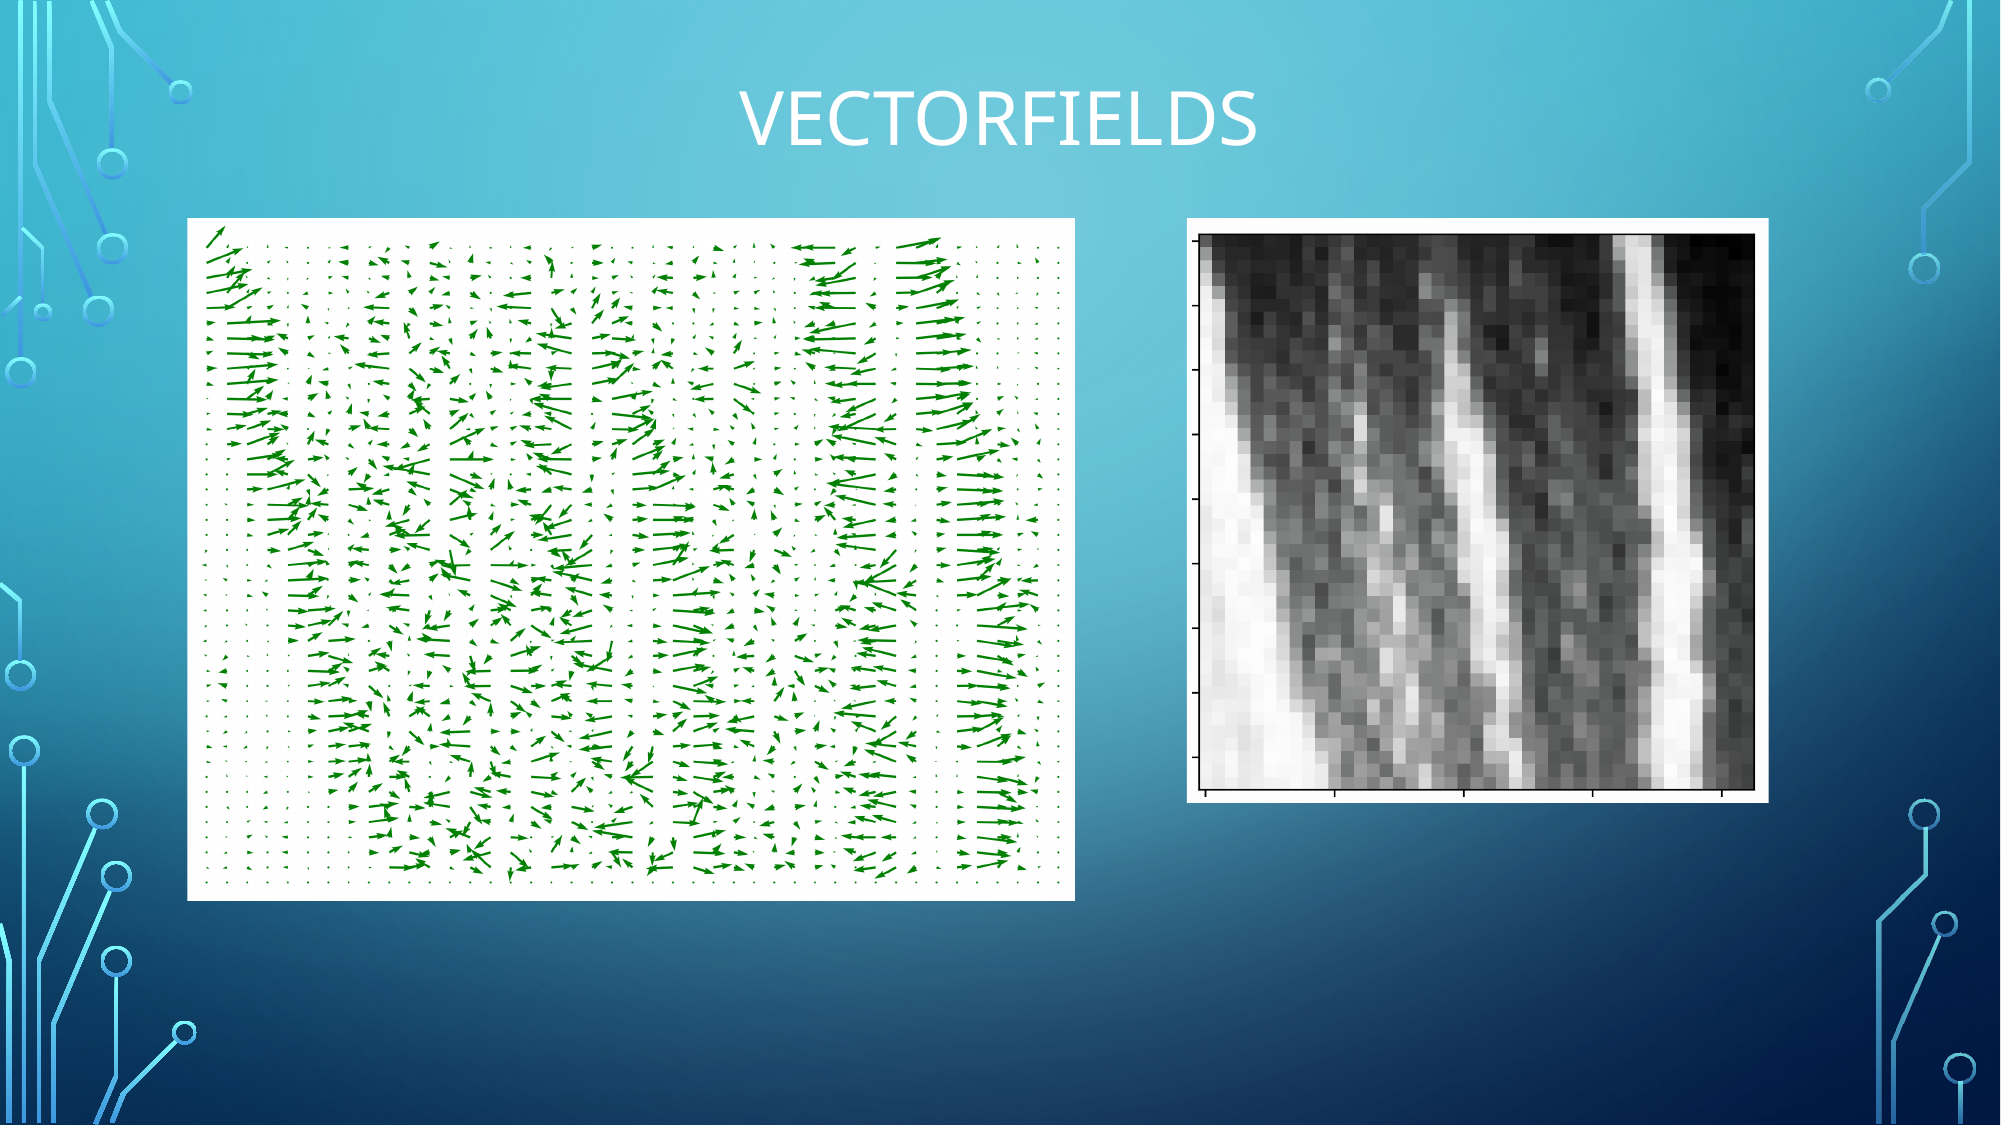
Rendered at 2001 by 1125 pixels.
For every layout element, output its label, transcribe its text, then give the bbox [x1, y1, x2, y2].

picture [1186, 218, 1769, 803]
list [187, 237, 1813, 986]
picture [186, 218, 1076, 901]
title vectorfields [187, 0, 1813, 237]
